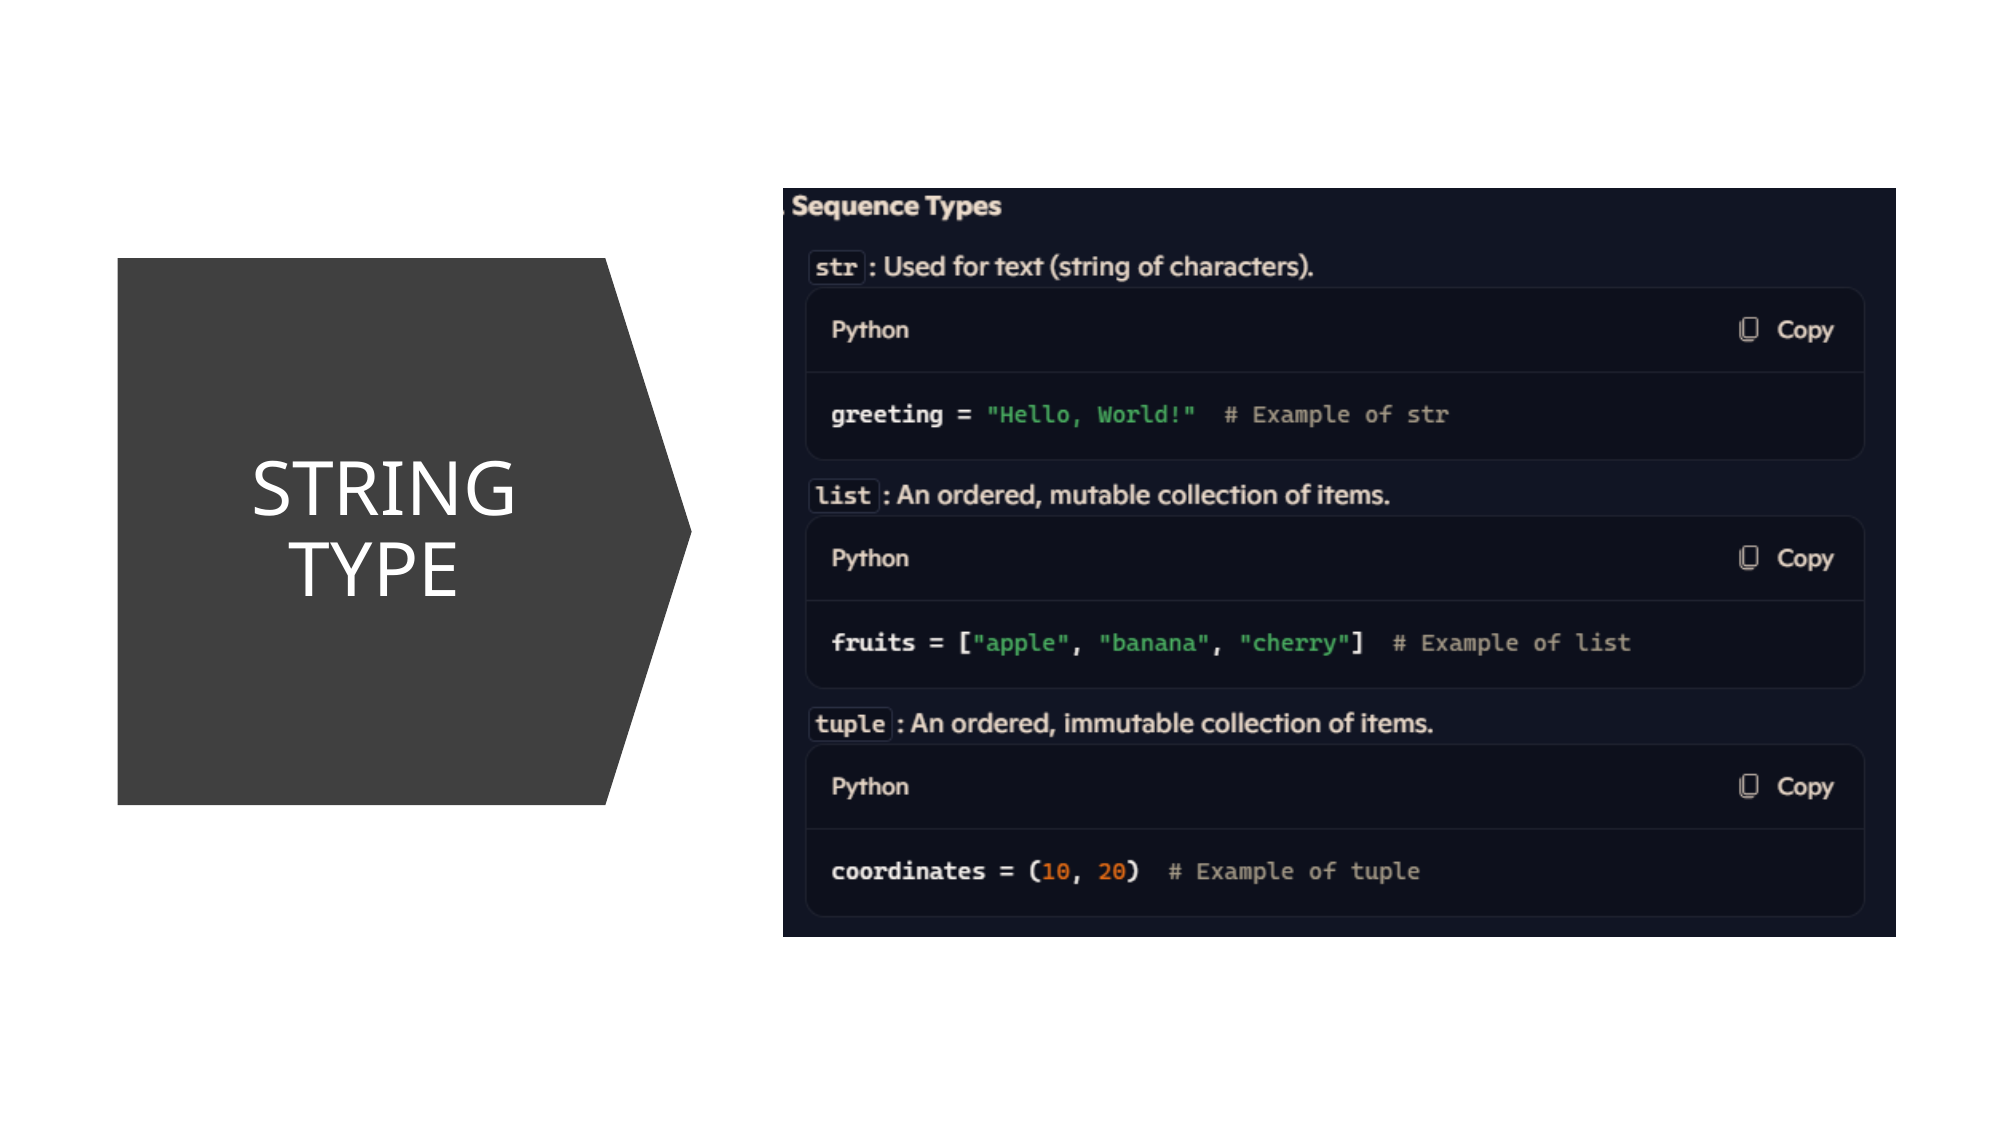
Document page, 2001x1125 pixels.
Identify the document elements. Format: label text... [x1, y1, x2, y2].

text_box [116, 256, 694, 807]
title STRING TYPE [168, 322, 601, 741]
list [783, 187, 1897, 937]
